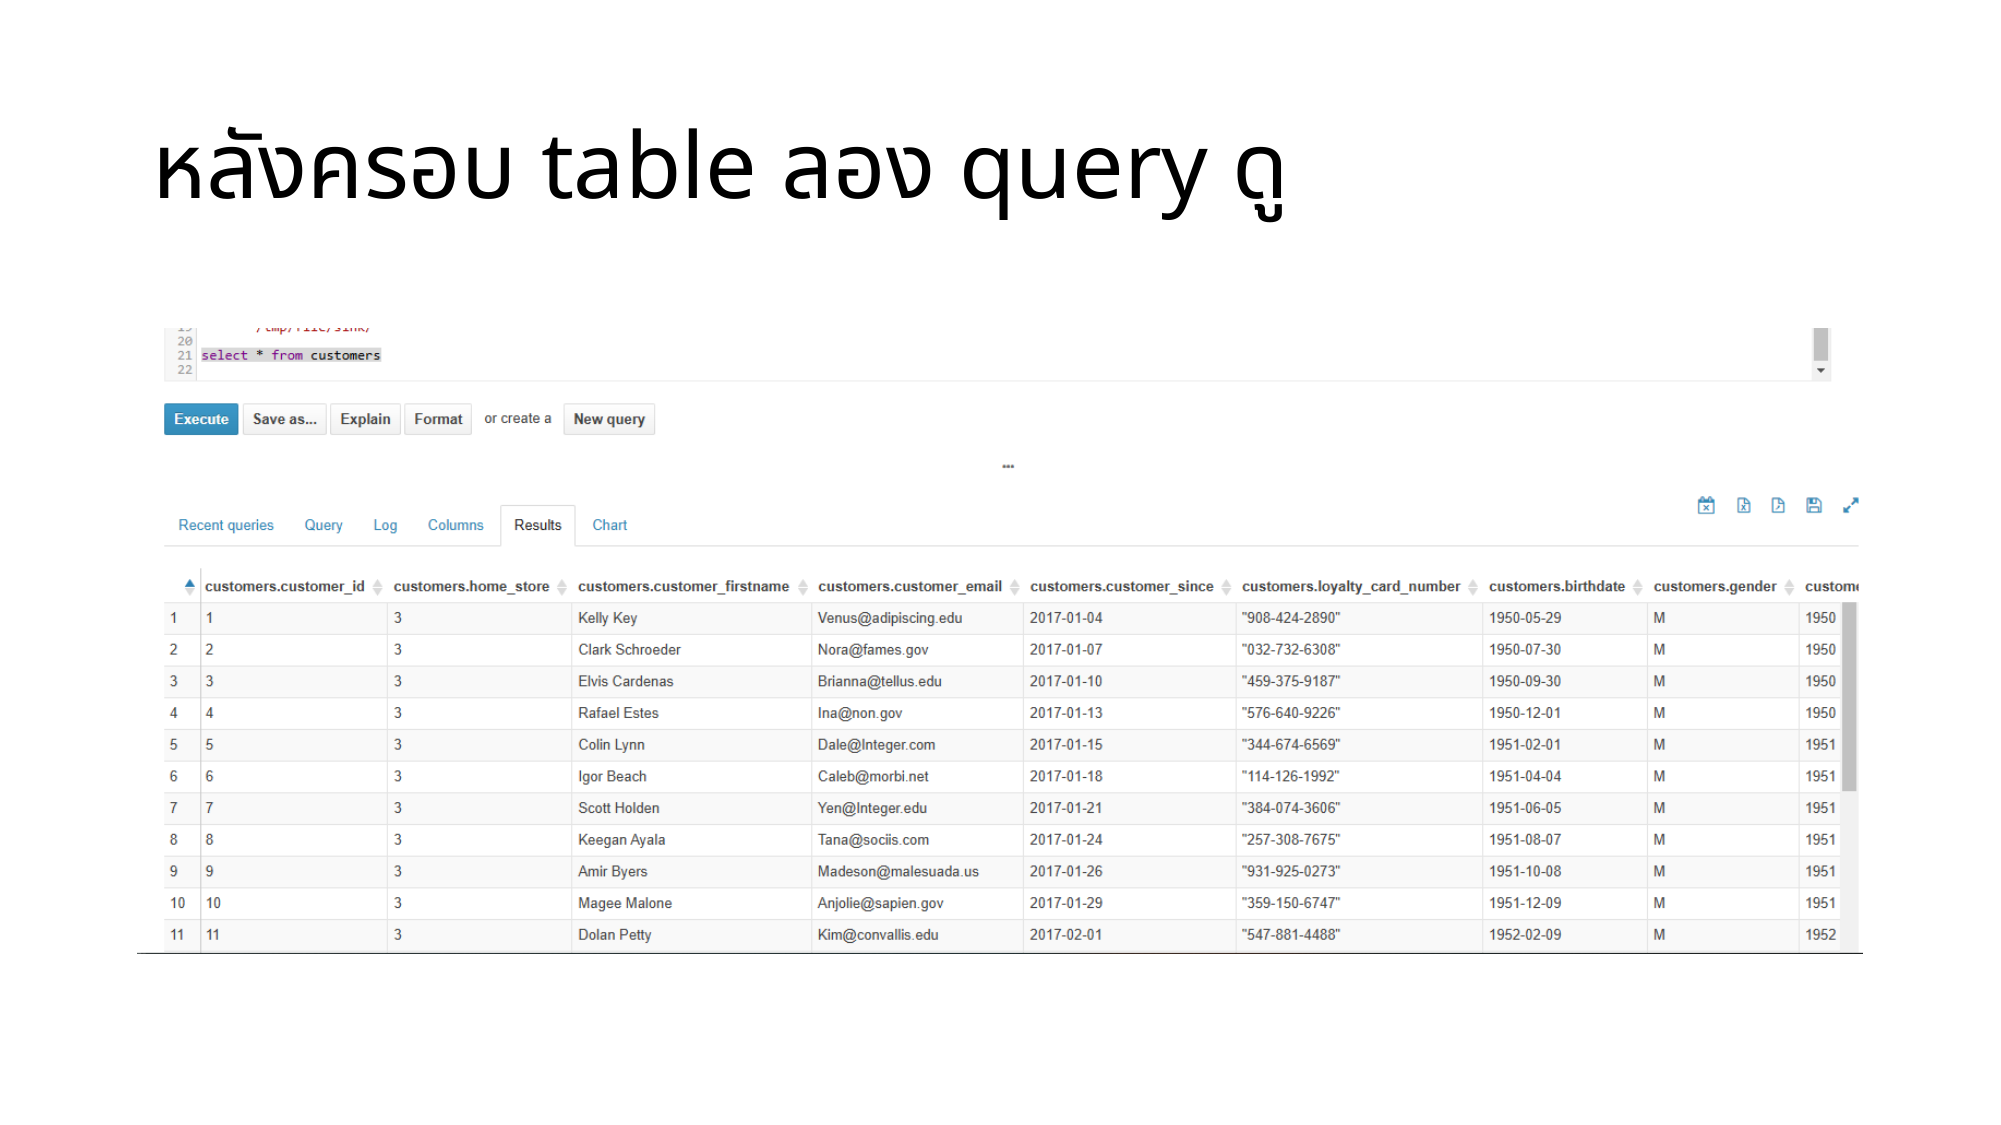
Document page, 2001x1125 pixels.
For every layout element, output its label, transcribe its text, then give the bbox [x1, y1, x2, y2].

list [137, 328, 1863, 954]
title หลังครอบ table ลอง query ดู [137, 59, 1863, 278]
